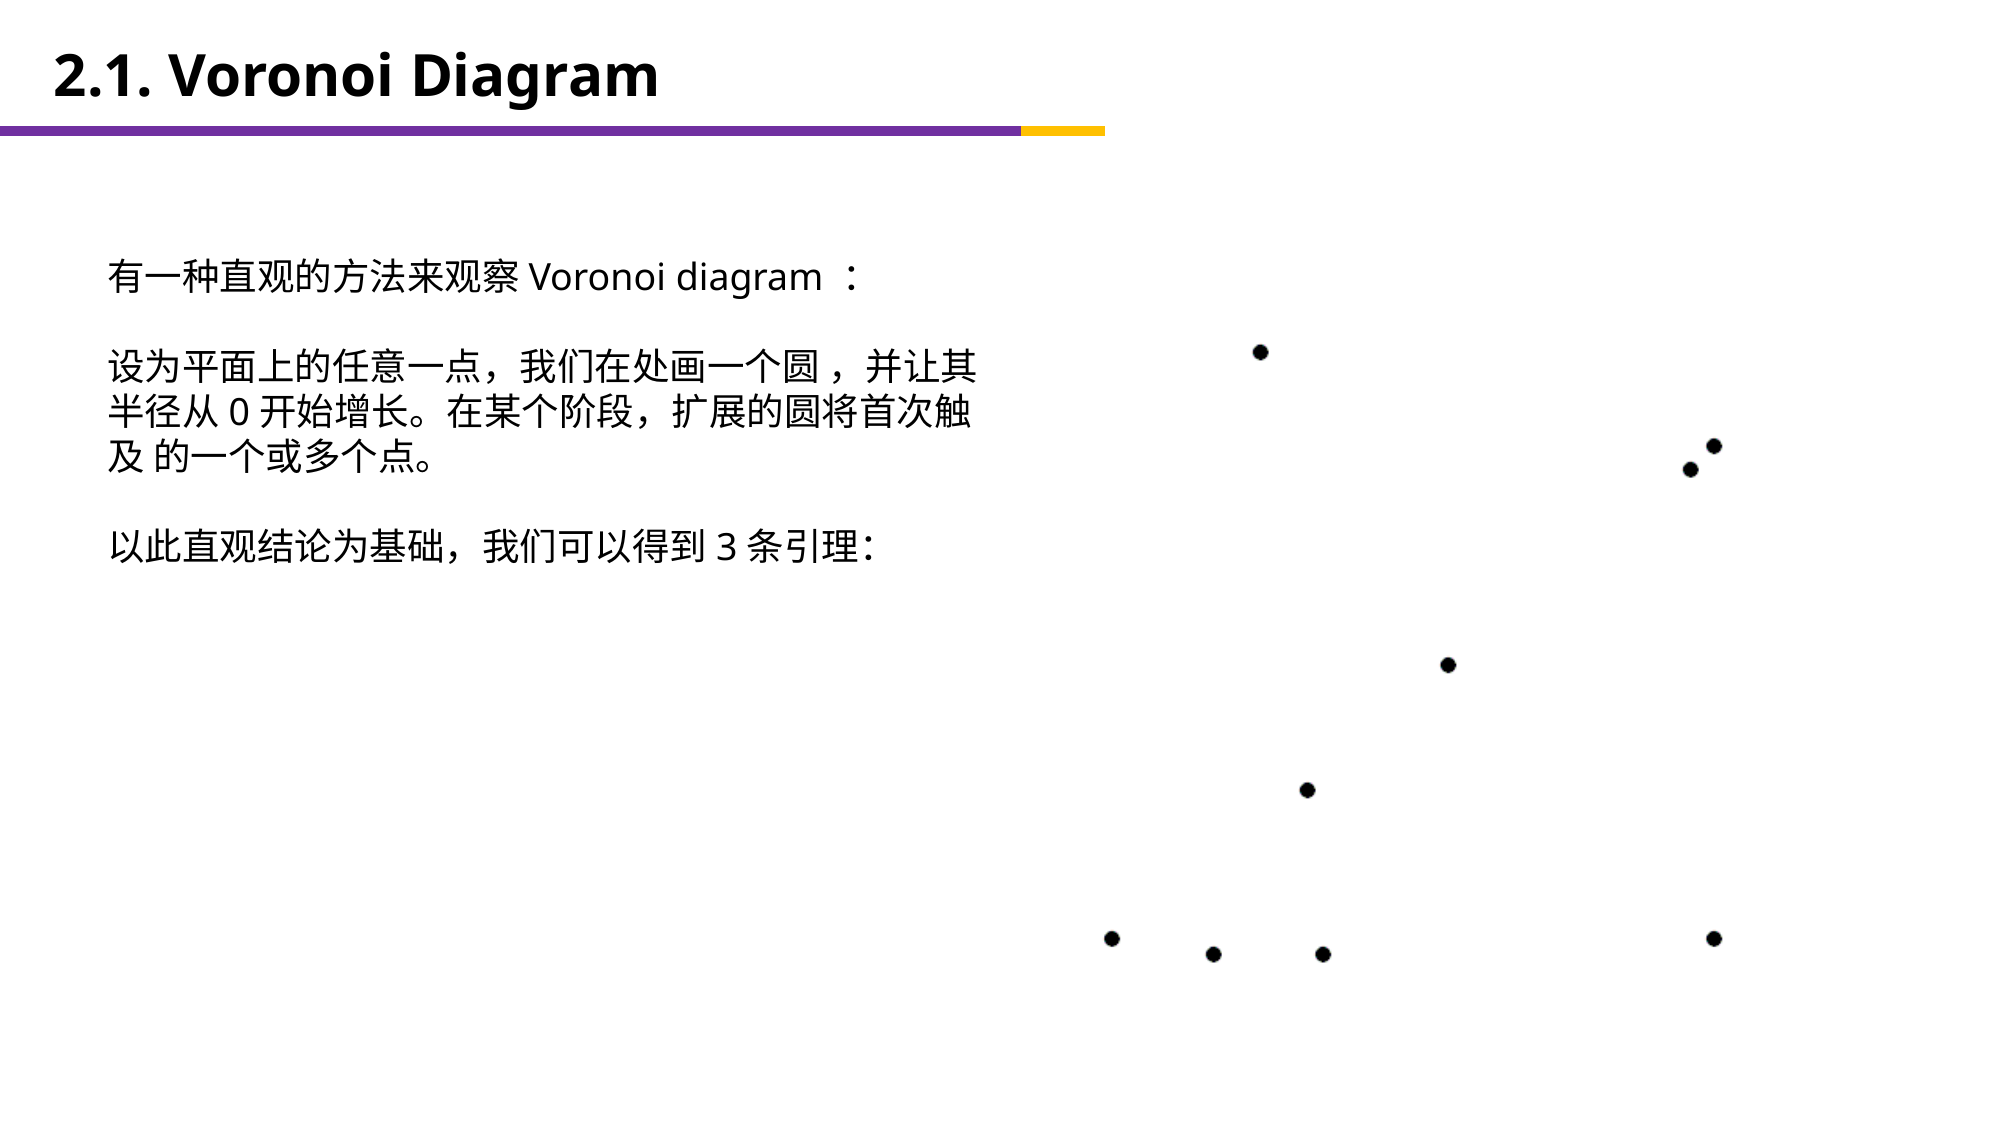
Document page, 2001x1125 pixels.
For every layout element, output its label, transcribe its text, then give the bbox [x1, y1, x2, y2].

text_box 2.1. Voronoi Diagram [39, 30, 886, 116]
picture [1088, 212, 1871, 995]
